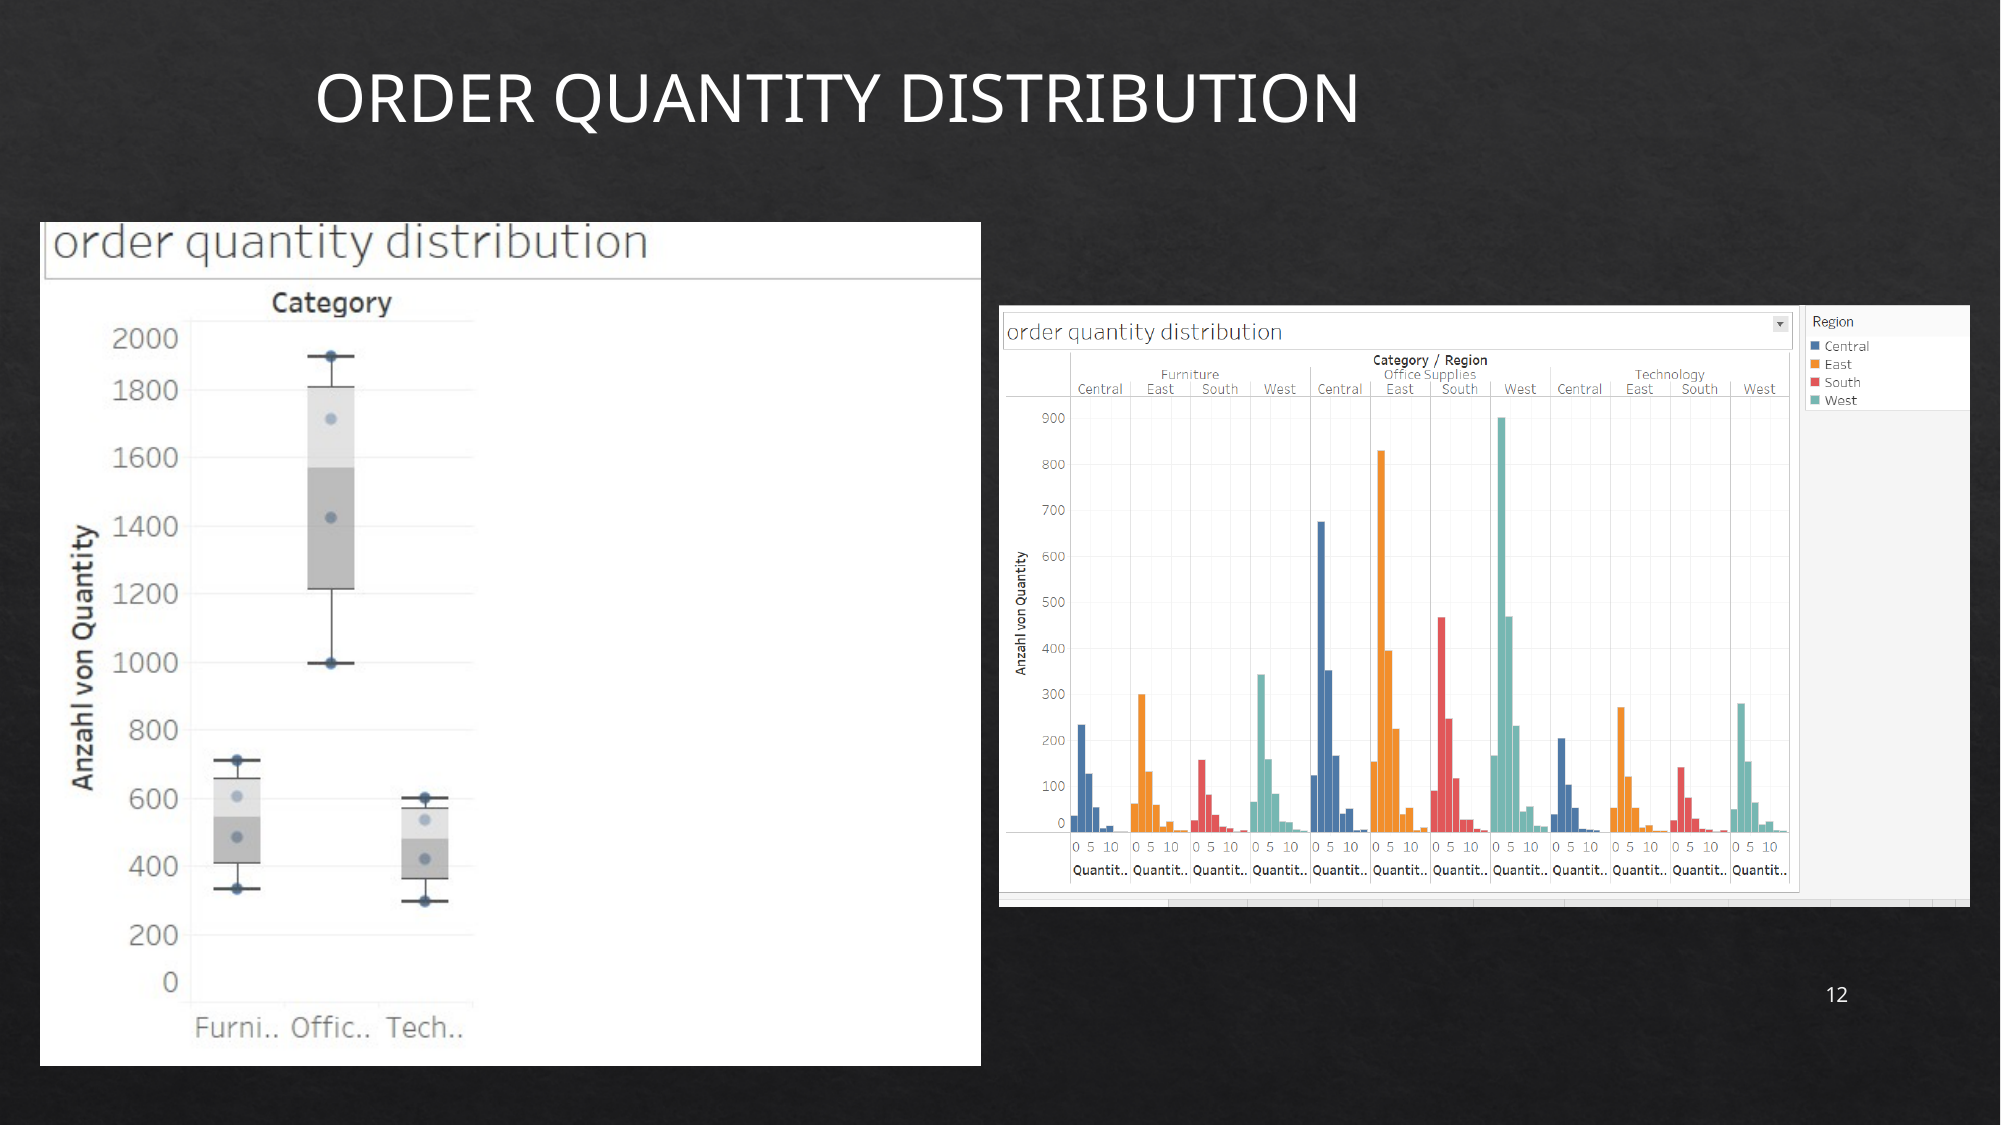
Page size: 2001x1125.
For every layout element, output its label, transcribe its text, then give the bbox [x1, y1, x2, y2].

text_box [0, 137, 2000, 1125]
text_box ORDER QUANTITY DISTRIBUTION [299, 48, 1438, 133]
